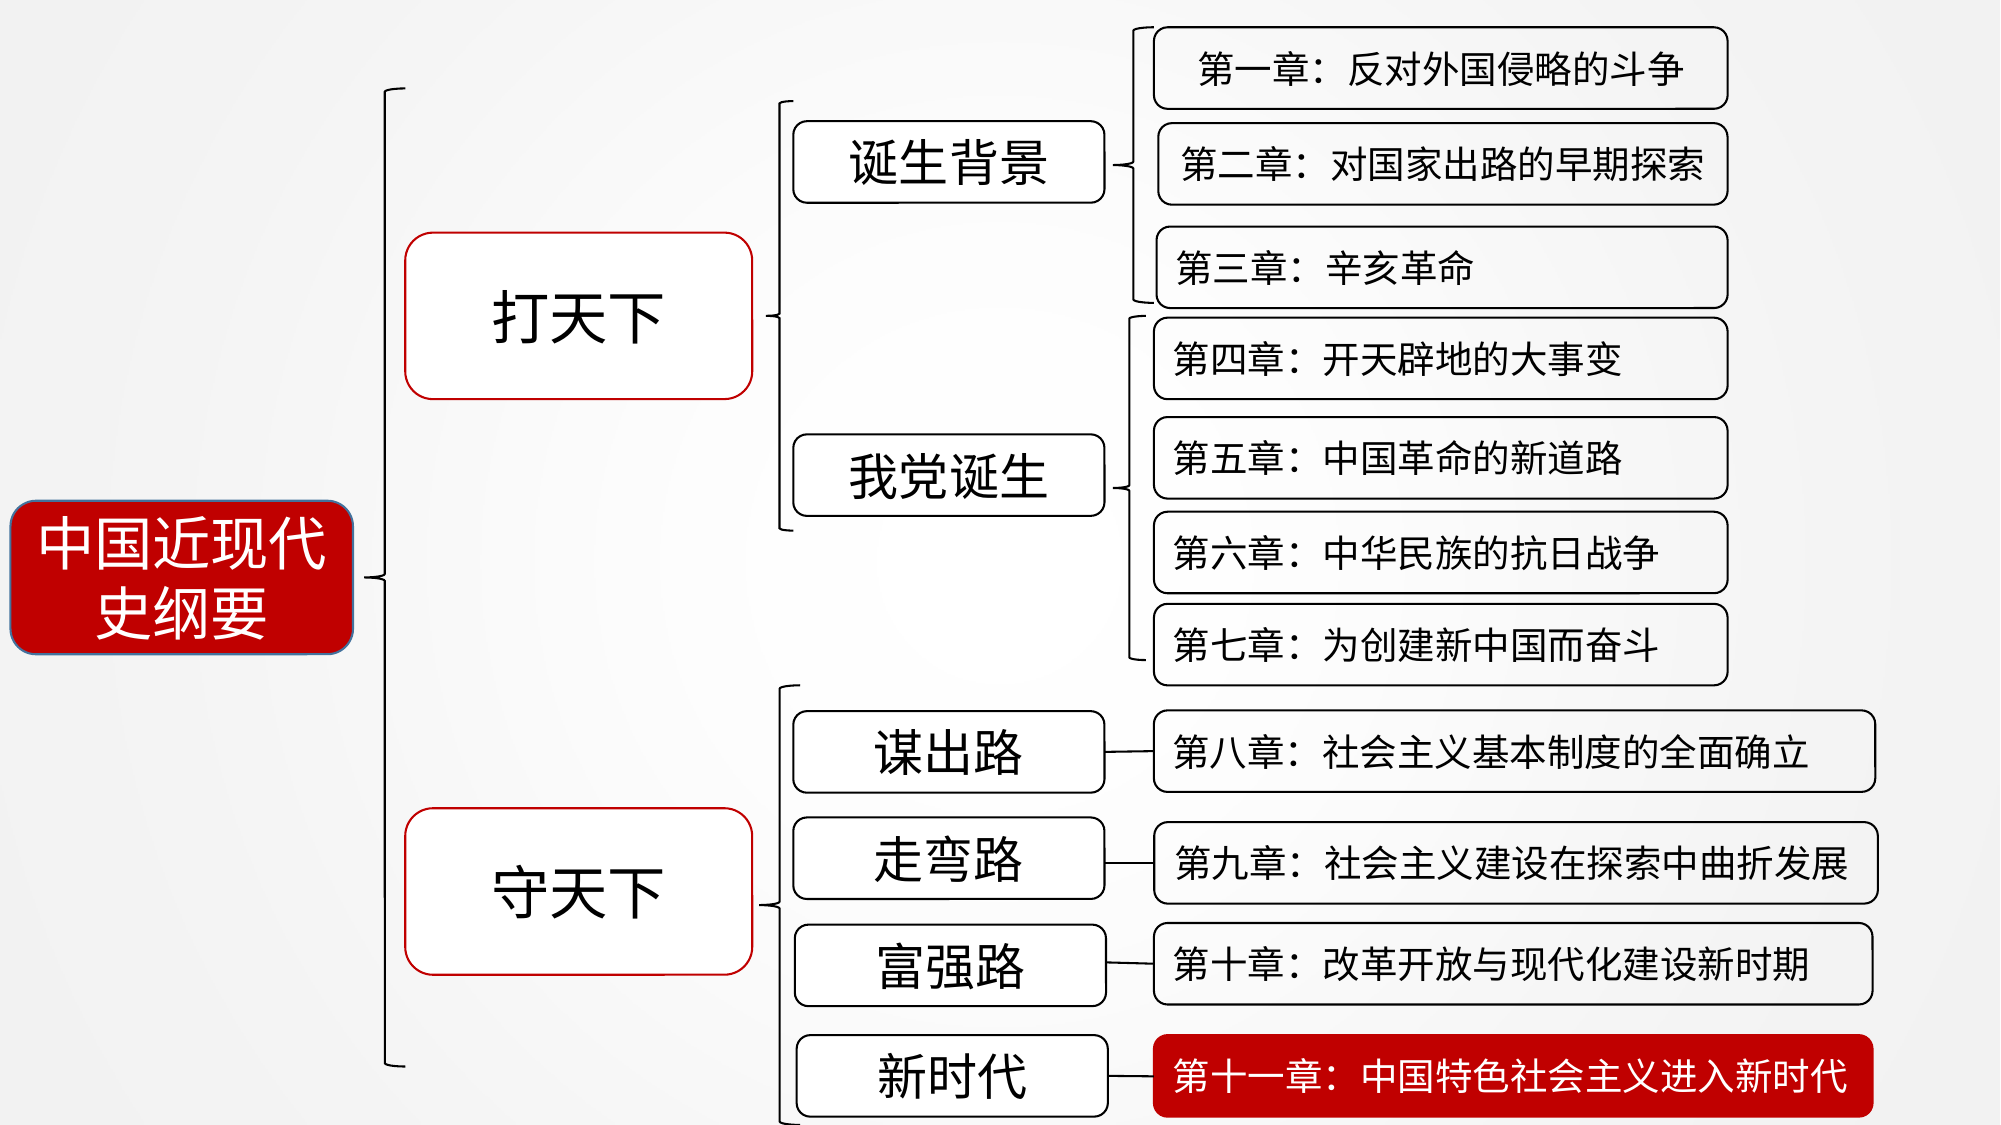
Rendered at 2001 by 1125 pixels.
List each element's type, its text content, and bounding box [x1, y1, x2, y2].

text_box 谋出路 [792, 710, 1106, 794]
text_box [1112, 26, 1154, 304]
text_box 第九章：社会主义建设在探索中曲折发展 [1153, 821, 1879, 905]
text_box [765, 100, 794, 532]
text_box 第四章：开天辟地的大事变 [1152, 316, 1729, 401]
text_box 第七章：为创建新中国而奋斗 [1152, 602, 1729, 687]
text_box 打天下 [404, 231, 754, 401]
text_box 第五章：中国革命的新道路 [1152, 416, 1729, 500]
text_box 诞生背景 [792, 120, 1106, 204]
text_box 新时代 [795, 1034, 1109, 1118]
text_box 走弯路 [792, 816, 1106, 901]
text_box 富强路 [793, 923, 1108, 1008]
text_box 第十一章：中国特色社会主义进入新时代 [1152, 1034, 1874, 1118]
text_box 第三章：辛亥革命 [1155, 225, 1729, 310]
text_box 第二章：对国家出路的早期探索 [1157, 122, 1729, 206]
text_box 中国近现代史纲要 [9, 499, 355, 656]
text_box 第一章：反对外国侵略的斗争 [1152, 26, 1729, 110]
picture [0, 0, 2000, 1125]
text_box 第六章：中华民族的抗日战争 [1152, 510, 1729, 595]
text_box 第十章：改革开放与现代化建设新时期 [1152, 921, 1874, 1006]
text_box [1112, 314, 1146, 662]
text_box 第八章：社会主义基本制度的全面确立 [1152, 709, 1877, 793]
text_box 我党诞生 [792, 433, 1106, 517]
text_box [759, 684, 801, 1125]
text_box 守天下 [404, 807, 754, 976]
text_box [364, 87, 406, 1068]
